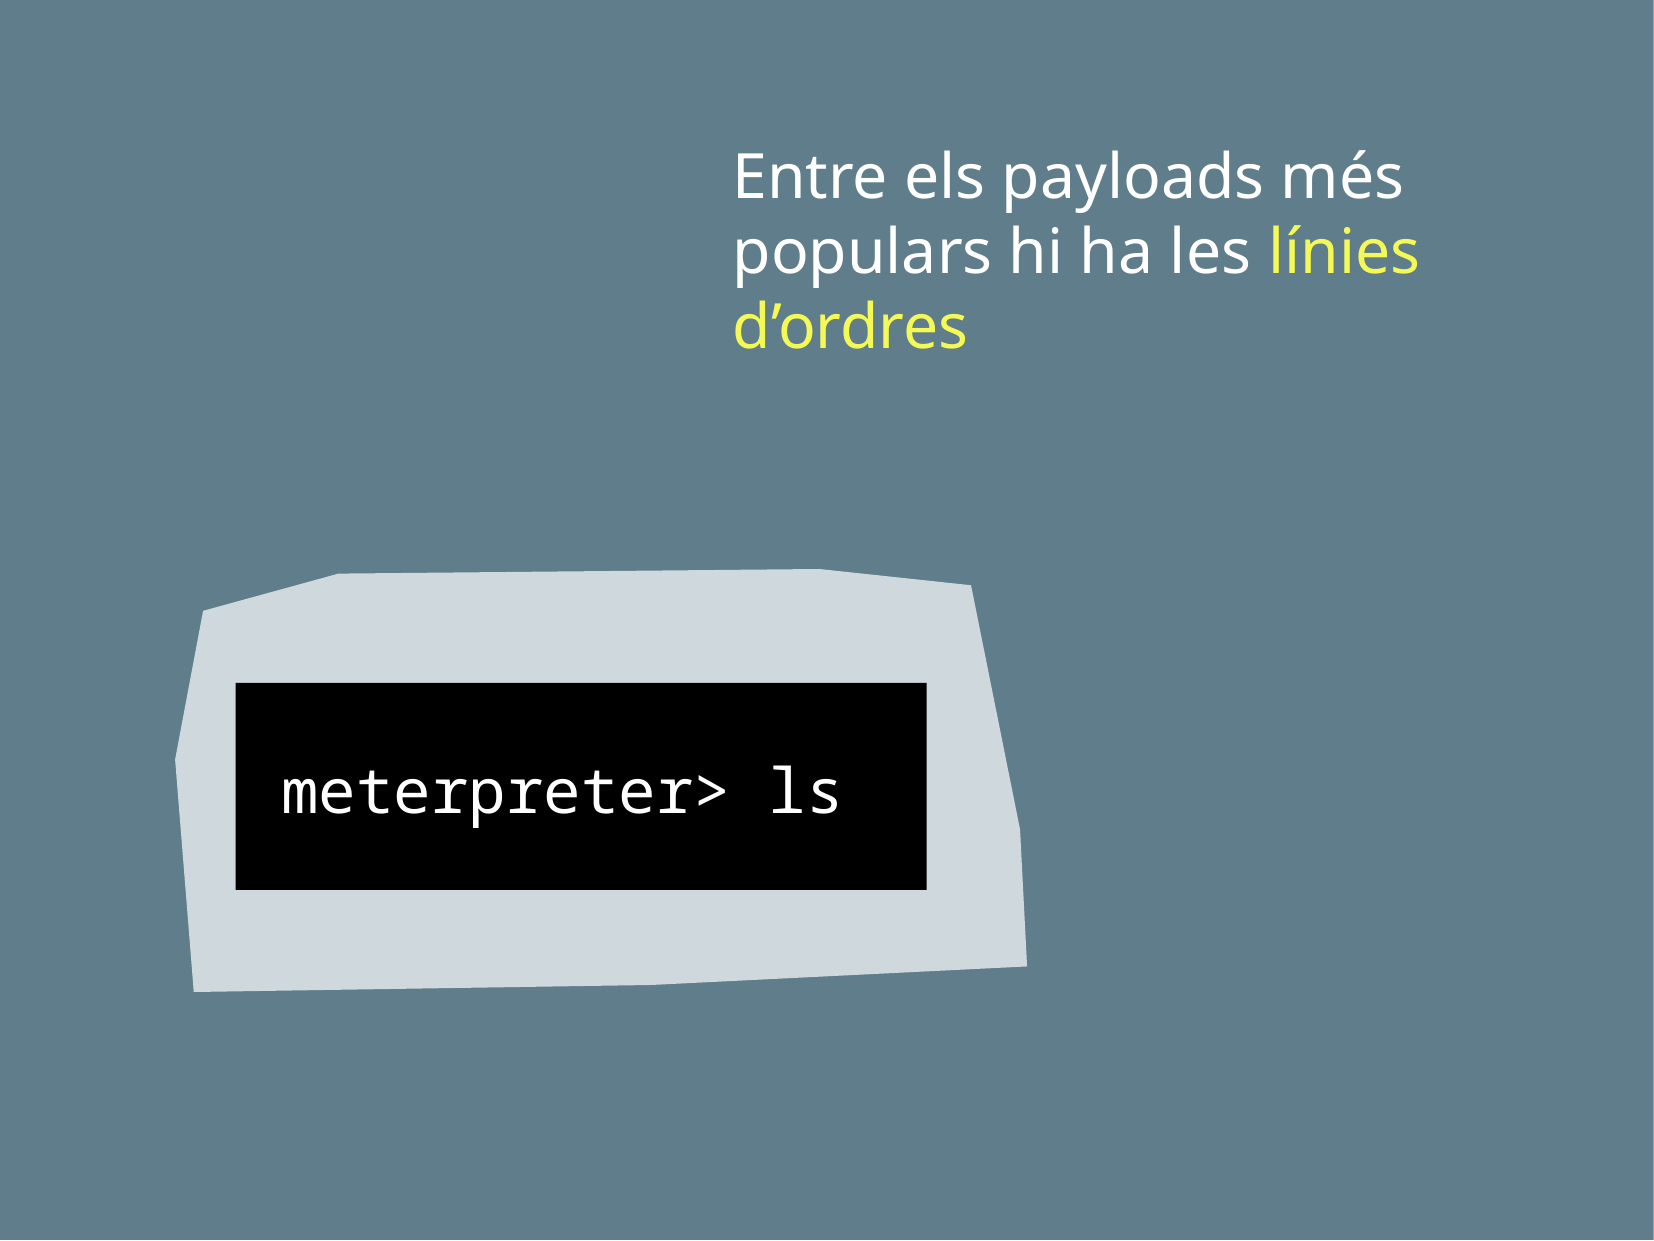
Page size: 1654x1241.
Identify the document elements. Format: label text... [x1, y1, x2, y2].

text_box meterpreter> ls [266, 736, 896, 825]
text_box Entre els payloads més populars hi ha les línies d’ordres [717, 121, 1570, 383]
text_box [235, 682, 927, 890]
text_box [175, 568, 1028, 993]
